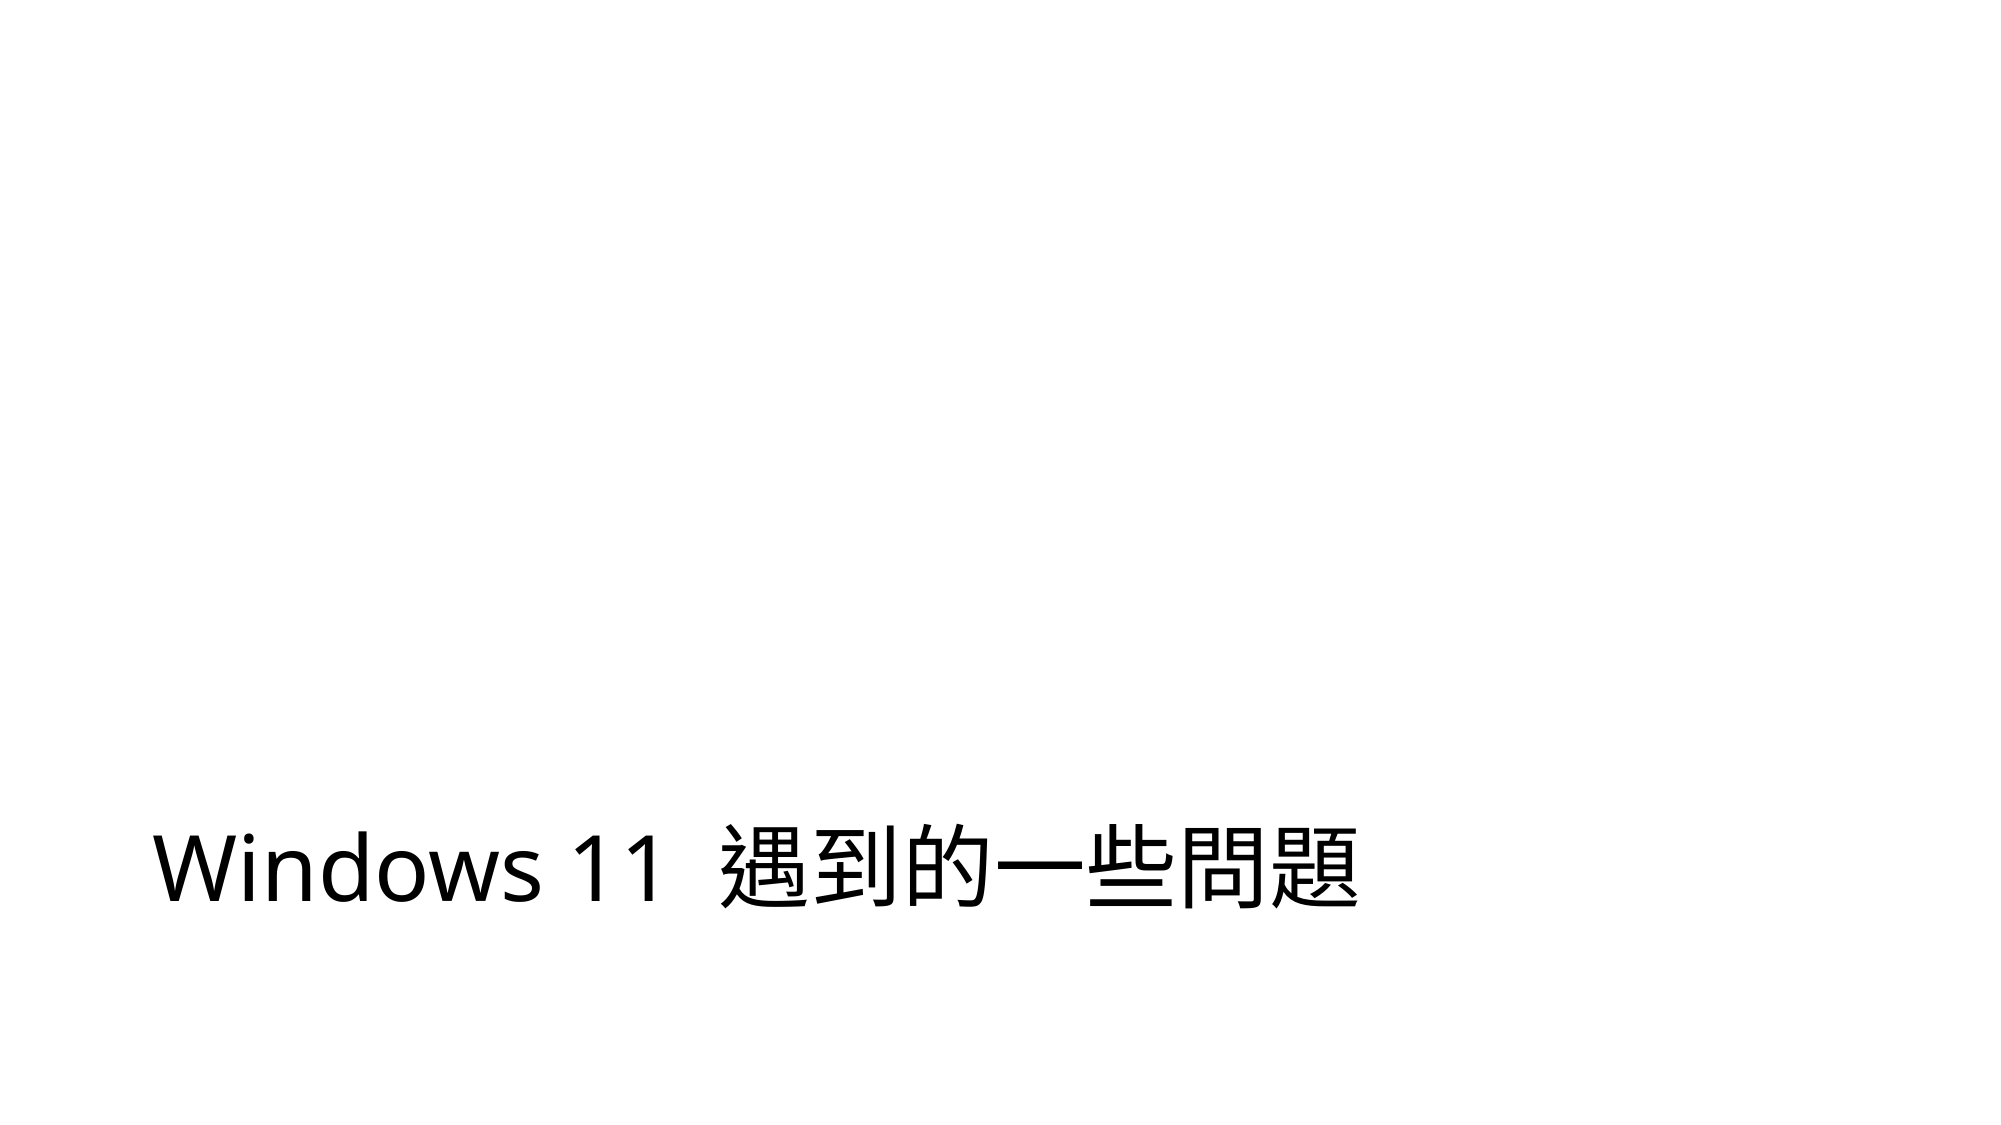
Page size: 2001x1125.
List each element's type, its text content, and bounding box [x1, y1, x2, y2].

title Windows 11 遇到的一些問題 [137, 763, 1863, 981]
